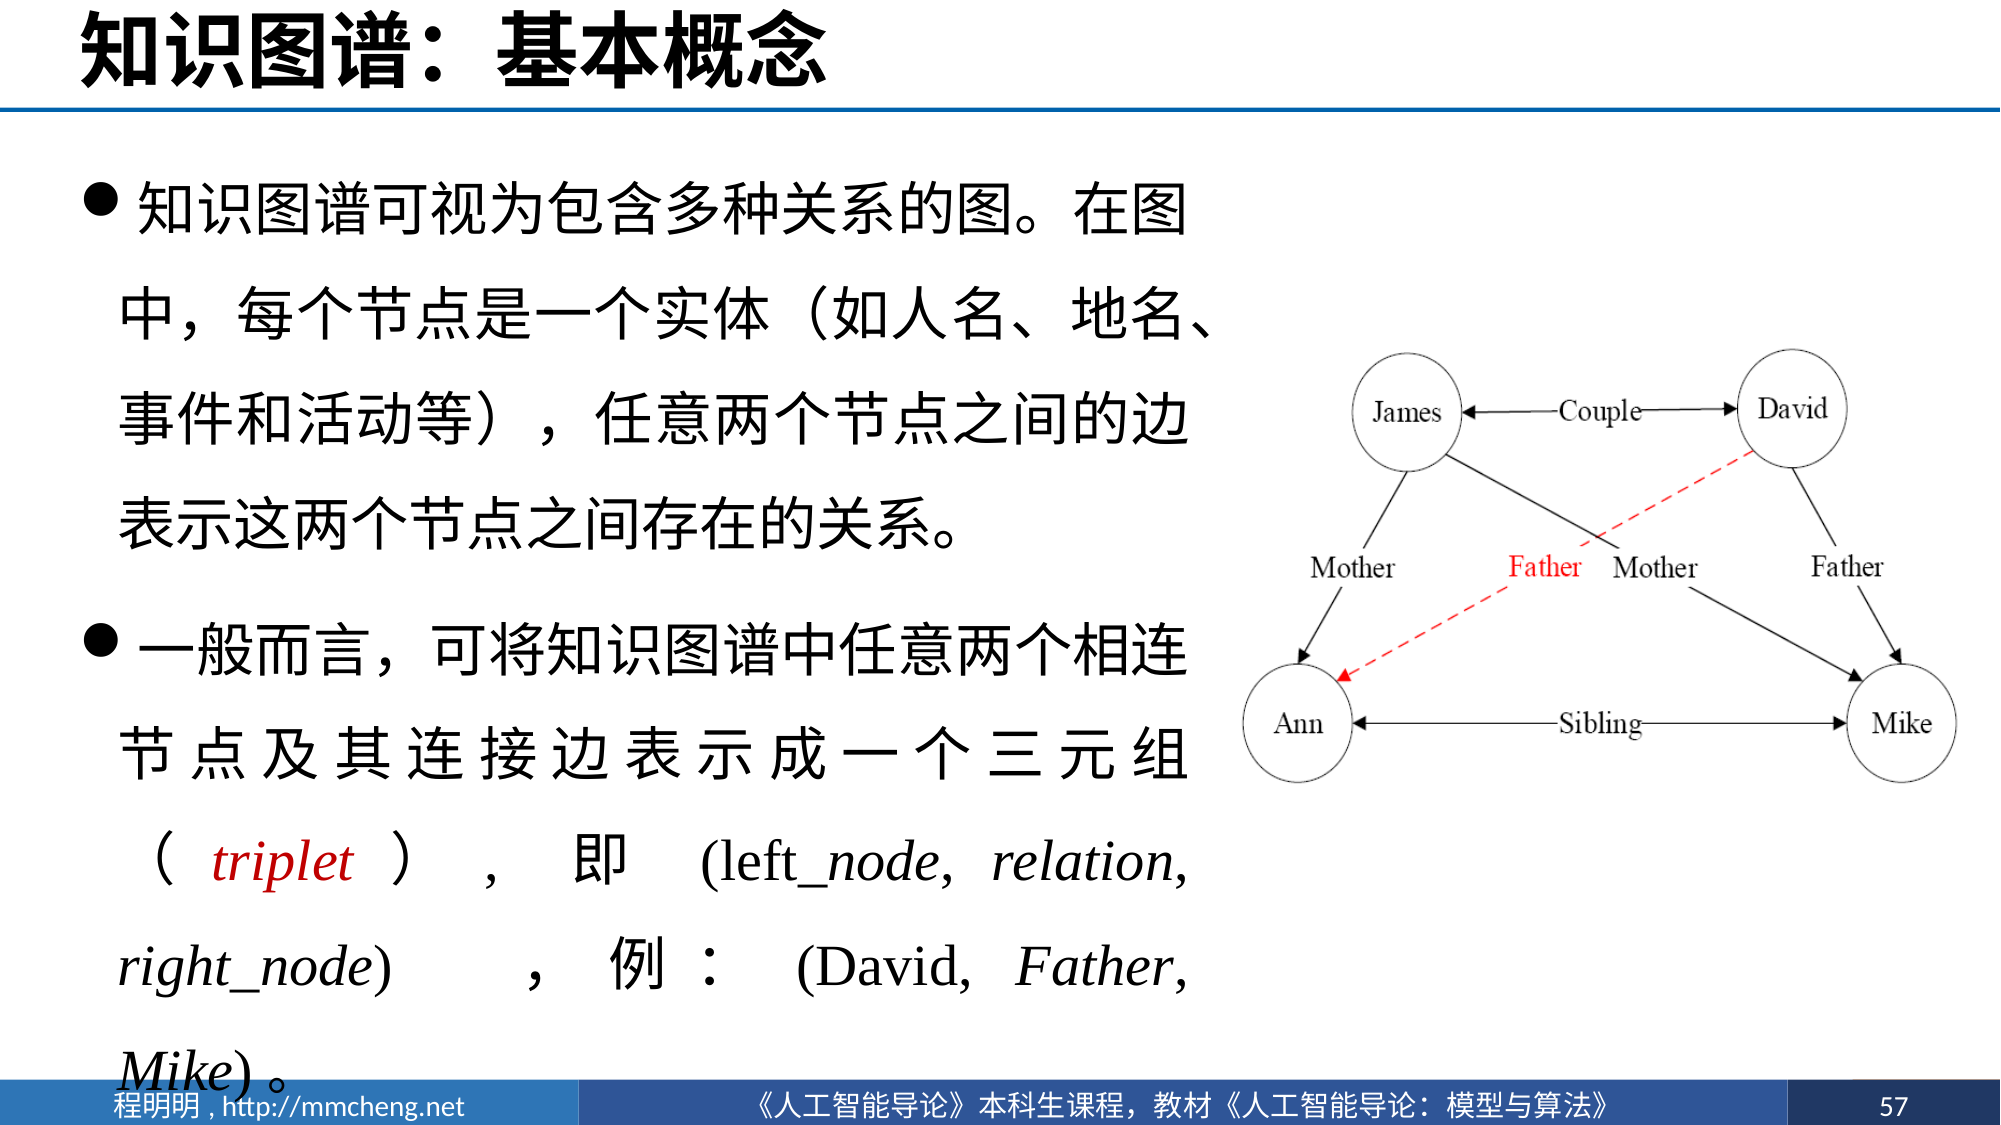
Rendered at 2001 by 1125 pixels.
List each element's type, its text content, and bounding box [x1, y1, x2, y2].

title 知识图谱：基本概念 [64, 0, 2000, 110]
picture [1217, 322, 1981, 803]
list 知识图谱可视为包含多种关系的图。在图中，每个节点是一个实体（如人名、地名、事件和活动等），任意两个节点之间的边表示这两个节点之间存在的关系。 一般而言，可将知识图谱中任意两个相连节点及其连接边表示成一个三元组（triplet）, 即 (left_node, relation, right_node) ，例：(David, Father, Mike)。 [64, 129, 1205, 1014]
